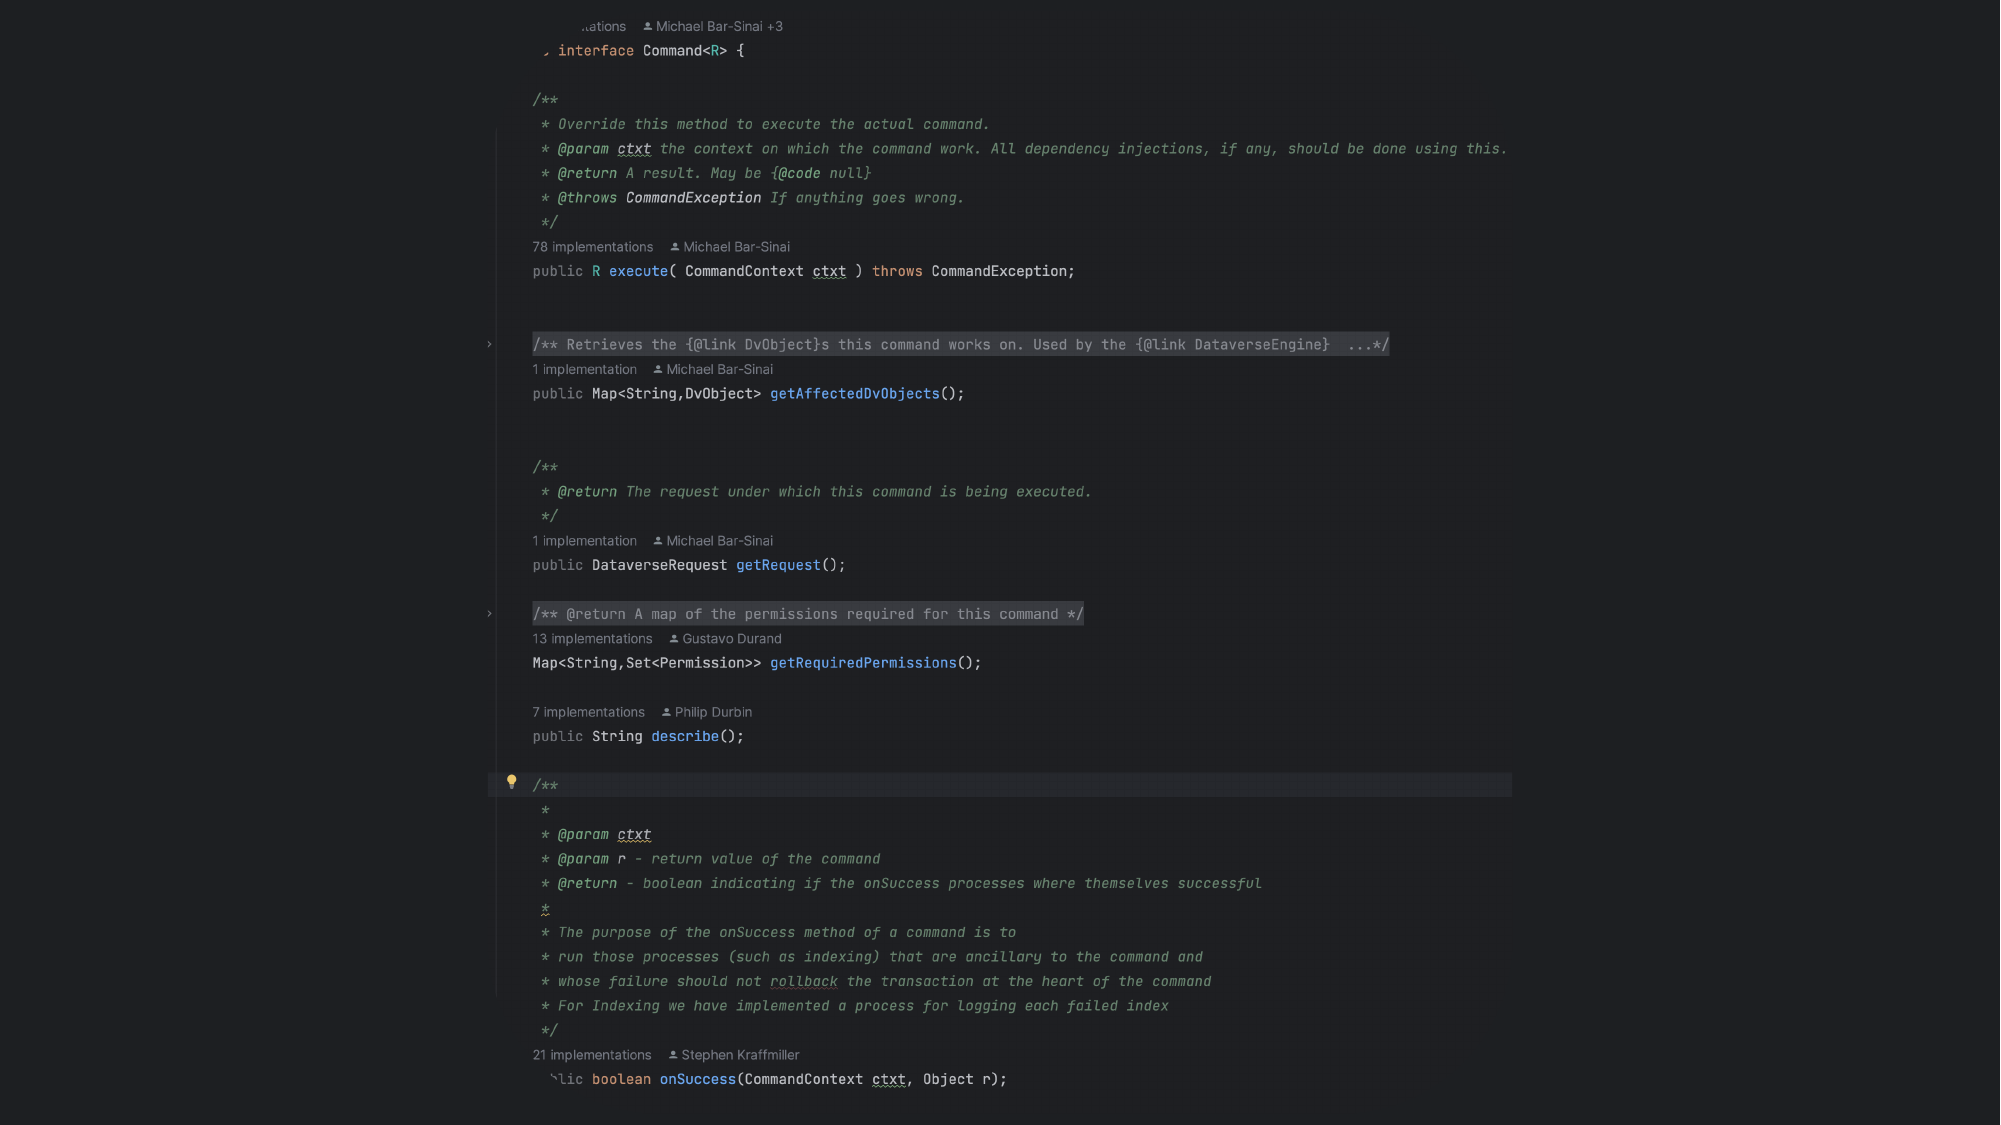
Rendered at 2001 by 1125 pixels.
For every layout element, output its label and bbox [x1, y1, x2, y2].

picture [487, 11, 1513, 1114]
